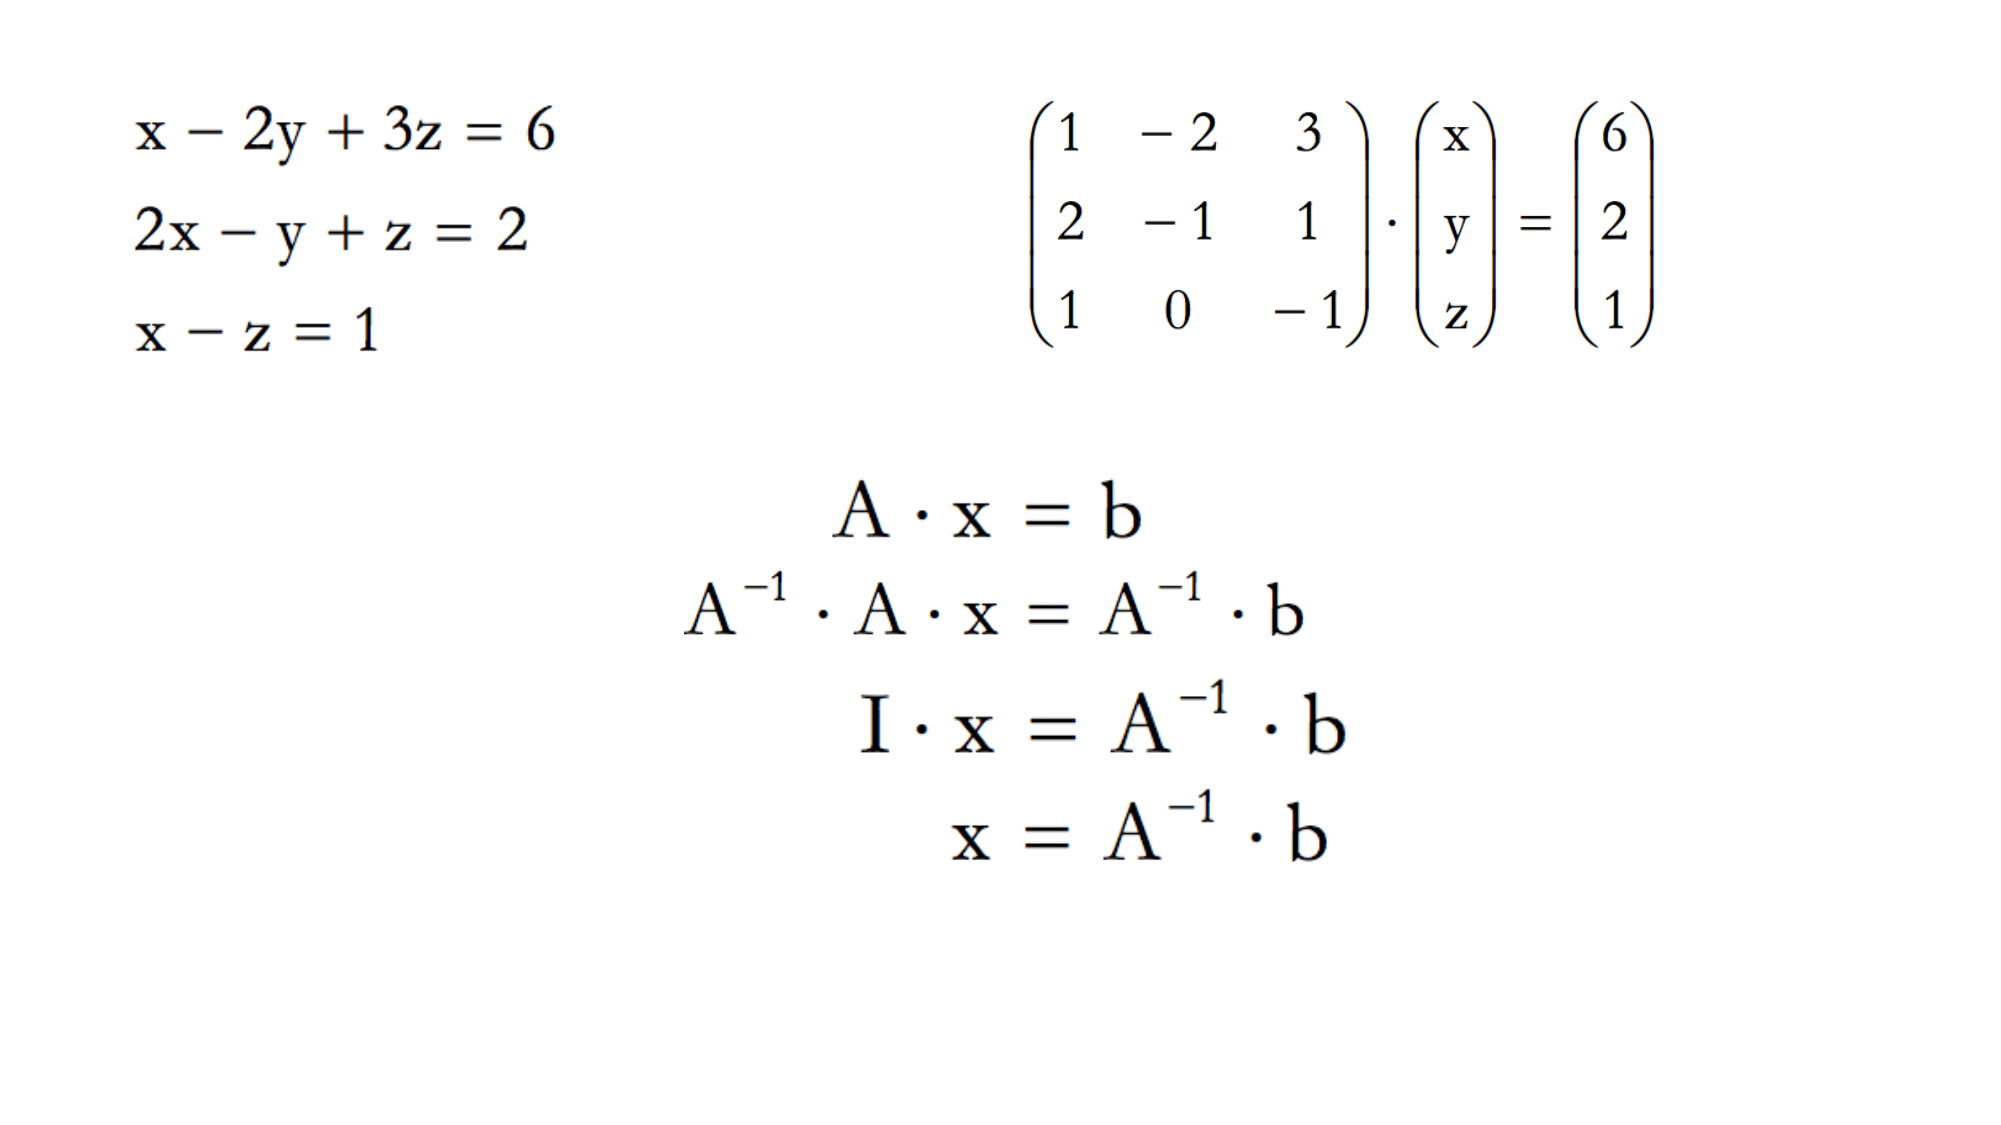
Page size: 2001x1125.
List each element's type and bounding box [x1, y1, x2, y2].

picture [1015, 84, 1666, 363]
list [109, 64, 569, 383]
picture [684, 455, 1362, 878]
